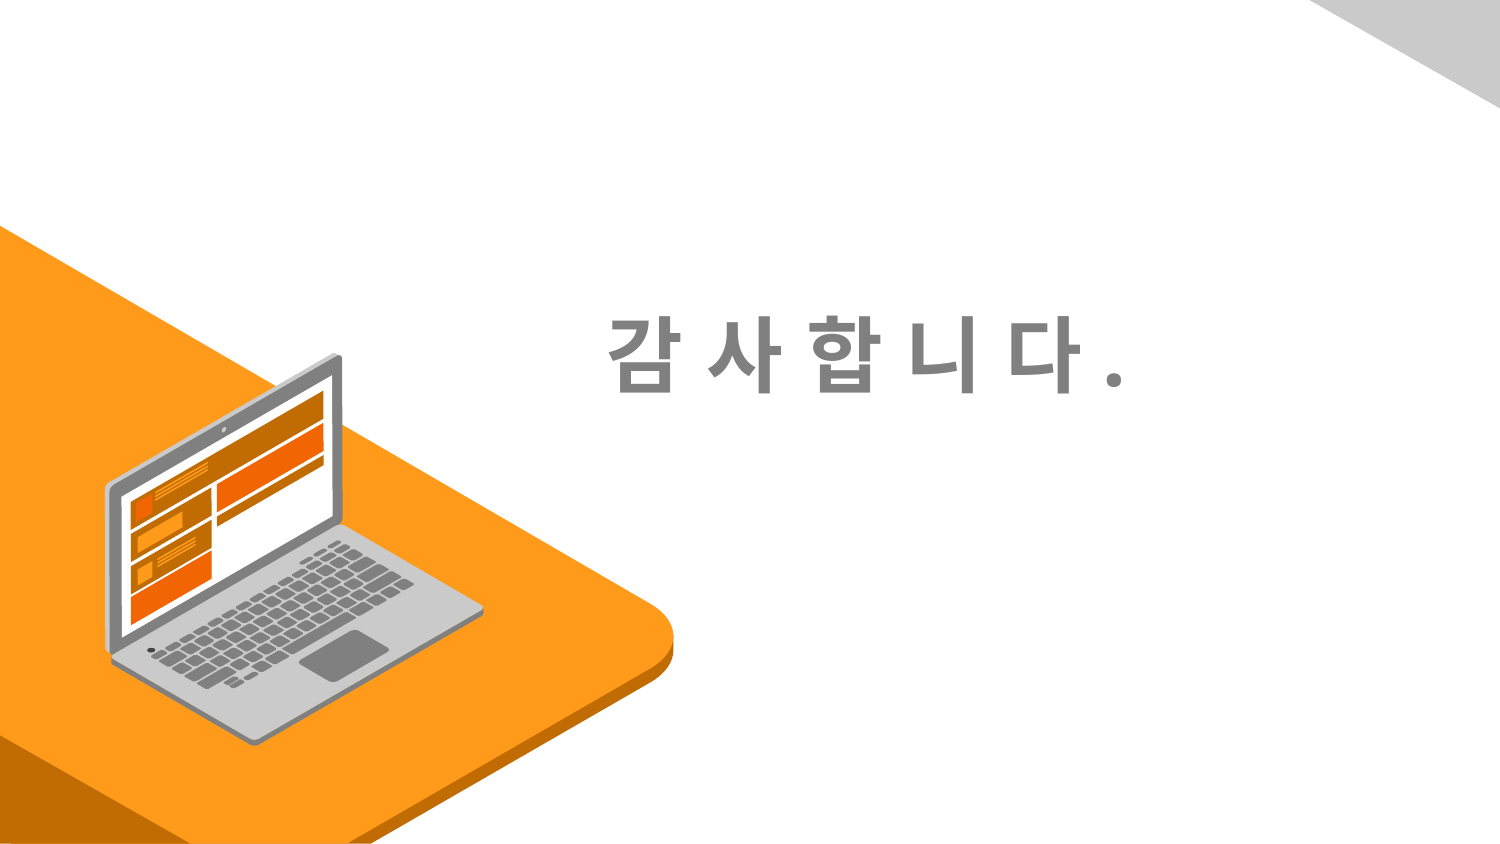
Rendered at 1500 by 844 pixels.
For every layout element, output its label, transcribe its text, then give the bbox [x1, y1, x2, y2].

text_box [104, 352, 485, 747]
title 감 사 합 니 다. [462, 291, 1271, 415]
